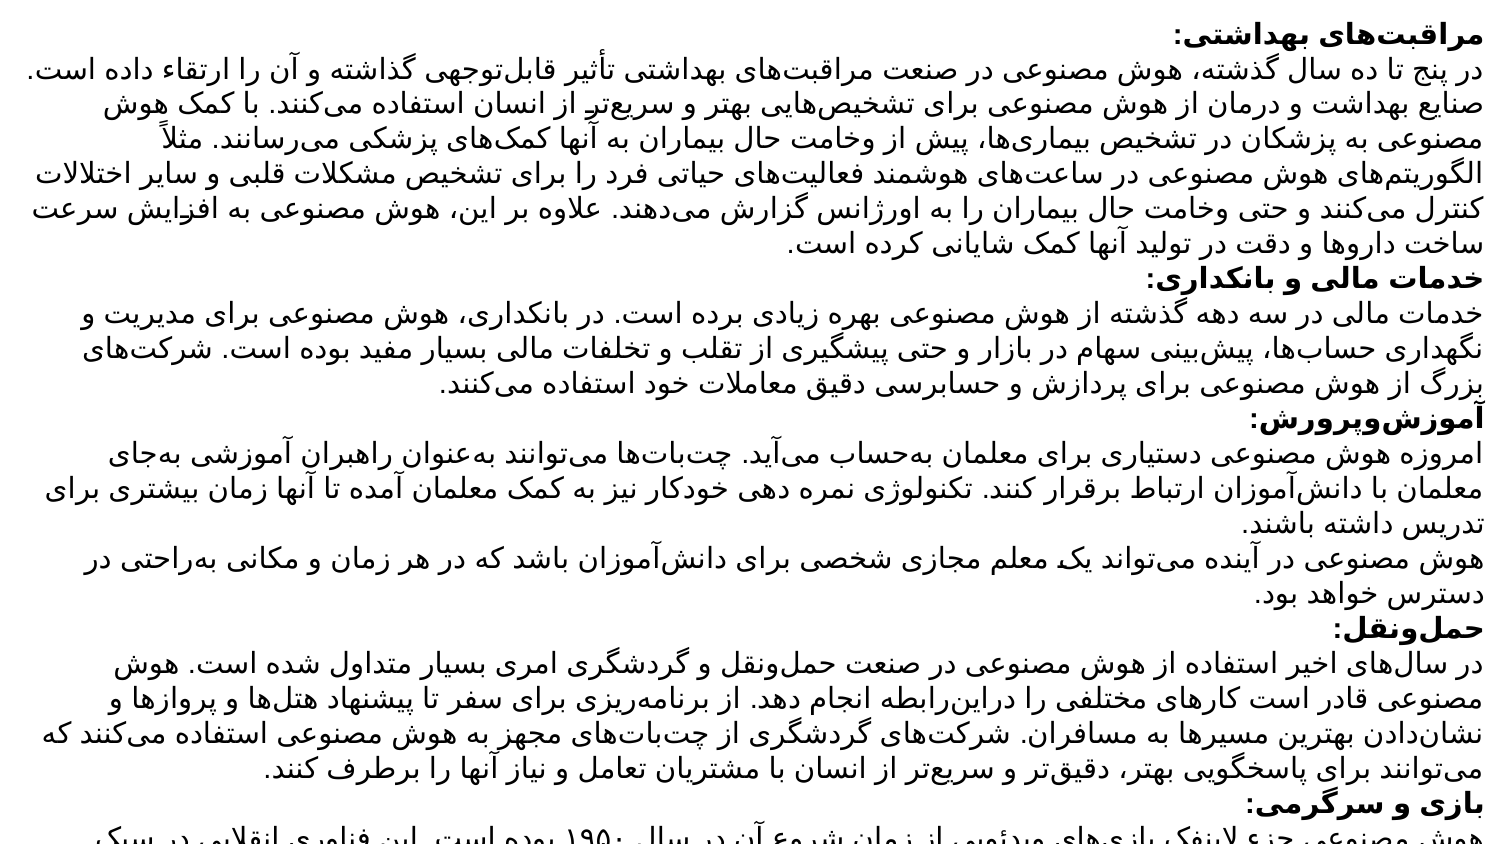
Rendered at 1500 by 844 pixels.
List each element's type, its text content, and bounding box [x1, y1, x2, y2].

text_box مراقبت‌های بهداشتی: در پنج تا ده سال گذشته، هوش مصنوعی در صنعت مراقبت‌های بهداشتی تأثیر قابل‌توجهی گذاشته و آن را ارتقاء داده است. صنایع بهداشت و درمان از هوش مصنوعی برای تشخیص‌هایی بهتر و سریع‌تر از انسان استفاده می‌کنند. با کمک هوش مصنوعی به پزشکان در تشخیص بیماری‌ها، پیش از وخامت حال بیماران به آنها کمک‌های پزشکی می‌رسانند. مثلاً الگوریتم‌های هوش مصنوعی در ساعت‌های هوشمند فعالیت‌های حیاتی فرد را برای تشخیص مشکلات قلبی و سایر اختلالات کنترل می‌کنند و حتی وخامت حال بیماران را به اورژانس گزارش می‌دهند. علاوه بر این، هوش مصنوعی به افزایش سرعت ساخت داروها و دقت در تولید آنها کمک شایانی کرده است. خدمات مالی و بانکداری: خدمات مالی در سه دهه گذشته از هوش مصنوعی بهره زیادی برده است. در بانکداری، هوش مصنوعی برای مدیریت و نگهداری حساب‌ها، پیش‌بینی سهام در بازار و حتی پیشگیری از تقلب و تخلفات مالی بسیار مفید بوده است. شرکت‌های بزرگ از هوش مصنوعی برای پردازش و حسابرسی دقیق معاملات خود استفاده می‌کنند. آموزش‌وپرورش: امروزه هوش مصنوعی دستیاری برای معلمان به‌حساب می‌آید. چت‌بات‌ها می‌توانند به‌عنوان راهبران آموزشی به‌جای معلمان با دانش‌آموزان ارتباط برقرار کنند. تکنولوژی نمره دهی خودکار نیز به کمک معلمان آمده تا آنها زمان بیشتری برای تدریس داشته باشند. هوش مصنوعی در آینده می‌تواند یک معلم مجازی شخصی برای دانش‌آموزان باشد که در هر زمان و مکانی به‌راحتی در دسترس خواهد بود. حمل‌ونقل: در سال‌های اخیر استفاده از هوش مصنوعی در صنعت حمل‌ونقل و گردشگری امری بسیار متداول شده است. هوش مصنوعی قادر است کارهای مختلفی را دراین‌رابطه انجام دهد. از برنامه‌ریزی برای سفر تا پیشنهاد هتل‌ها و پروازها و نشان‌دادن بهترین مسیرها به مسافران. شرکت‌های گردشگری از چت‌بات‌های مجهز به هوش مصنوعی استفاده می‌کنند که می‌توانند برای پاسخگویی بهتر، دقیق‌تر و سریع‌تر از انسان با مشتریان تعامل و نیاز آنها را برطرف کنند. بازی و سرگرمی: هوش مصنوعی جزء لاینفک بازی‌های ویدئویی از زمان شروع آن در سال ۱۹۵۰ بوده است. این فناوری انقلابی در سبک بازی‌های رایانه‌ای و ویدئویی به وجود آورده است. هوش مصنوعی در بازی‌های رایانه‌ای و ویدئویی با ایجاد استراتژی‌های هیجان‌انگیزتر و بازیکنان را نسبت به این بازی‌ها متمرکزتر و علاقه‌مندتر از پیش کرده است. موجودات باهوش‌تری که در دنیای بازی‌های خود زندگی می‌کنند و رفتارهای هوشمندانه‌تر و جالب‌تری از خود بروز می‌دهند. هدف اصلی در این صنعت این است که با مدل‌سازی رفتار انسانی از کسالت و تکرار در بازی‌ها جلوگیری شود. [0, 0, 1500, 844]
